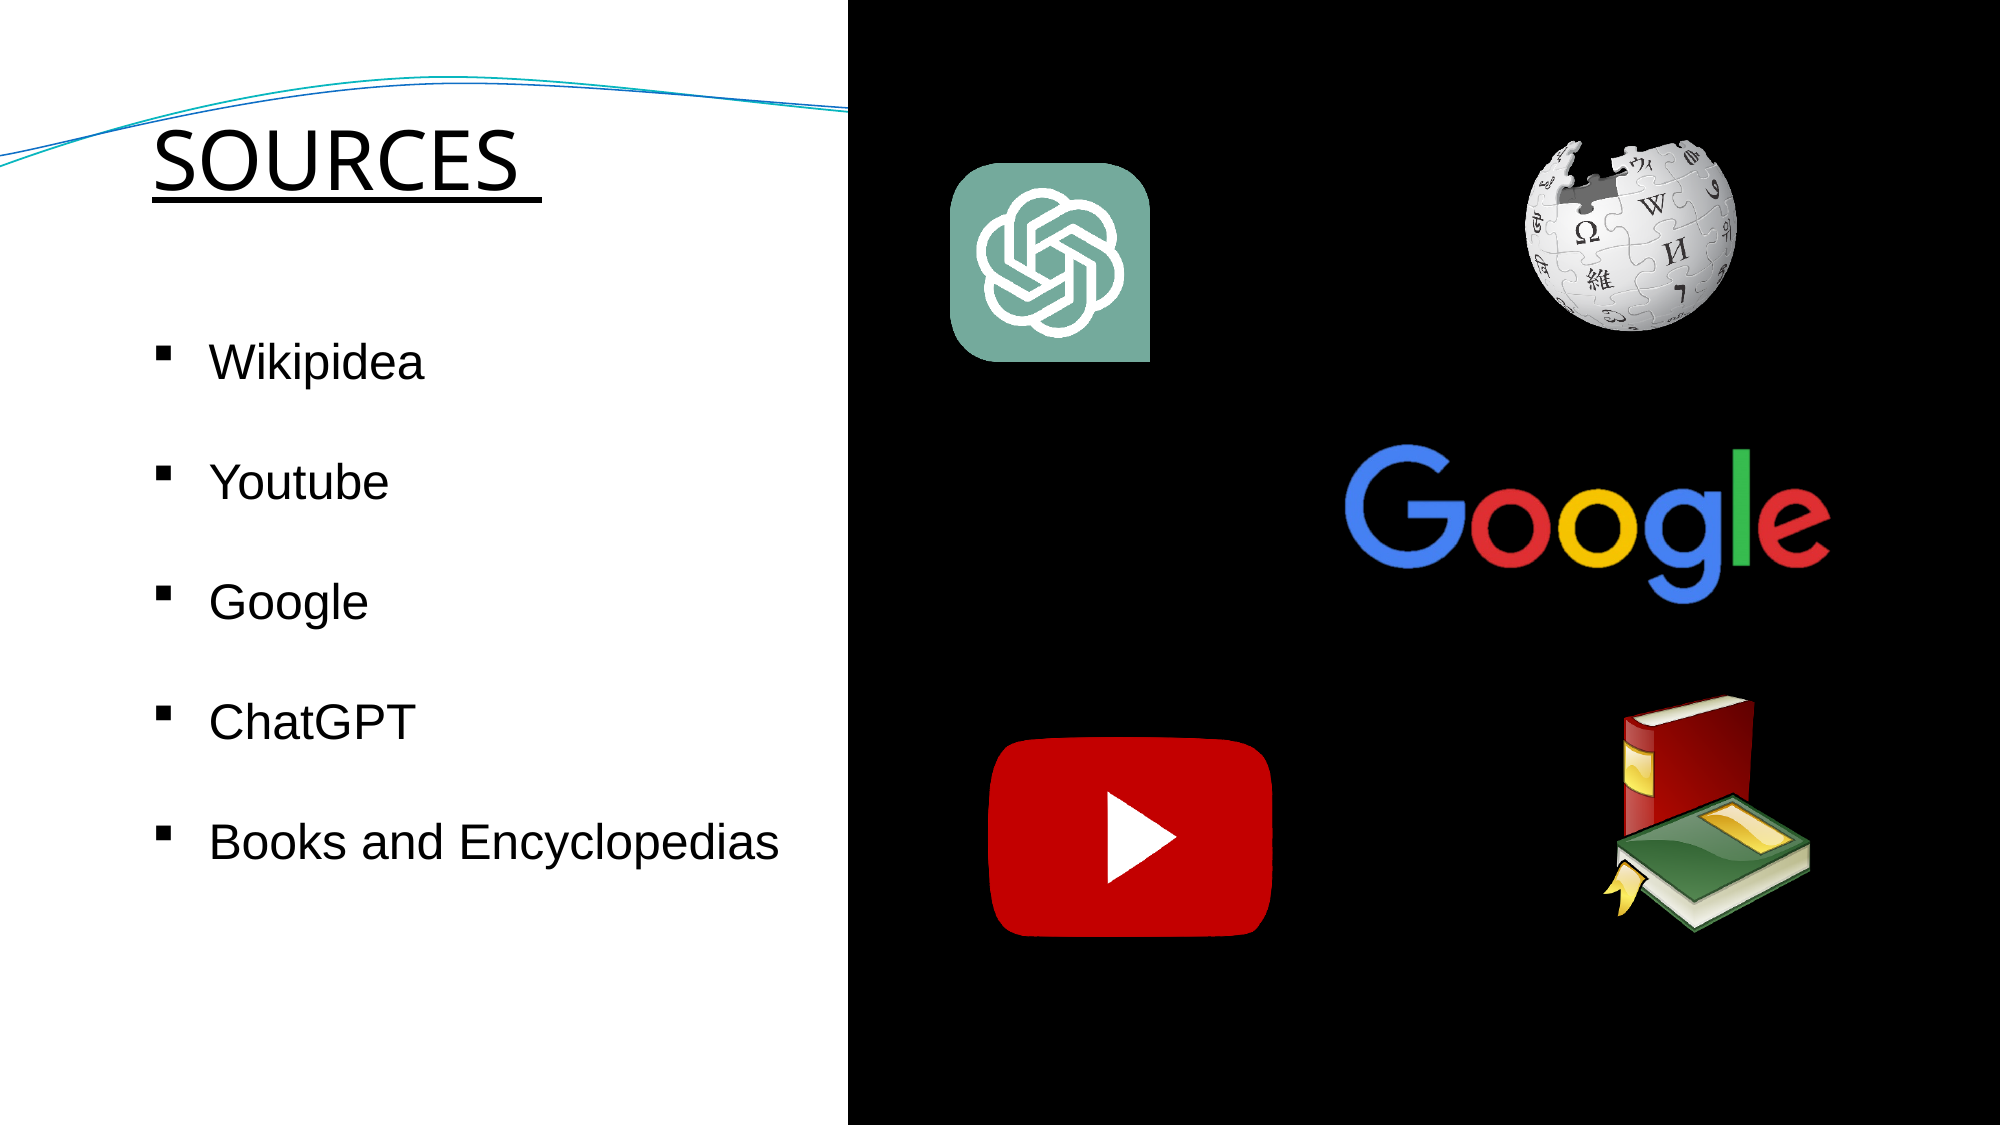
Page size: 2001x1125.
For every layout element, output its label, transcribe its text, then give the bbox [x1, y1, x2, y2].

picture [1298, 351, 1882, 680]
picture [1599, 692, 1827, 935]
picture [987, 737, 1273, 937]
text_box [848, 0, 2000, 1125]
text_box SOURCES [137, 99, 688, 215]
text_box Wikipidea Youtube Google ChatGPT Books and Encyclopedias [137, 262, 848, 878]
picture [950, 163, 1150, 362]
picture [1524, 138, 1738, 333]
